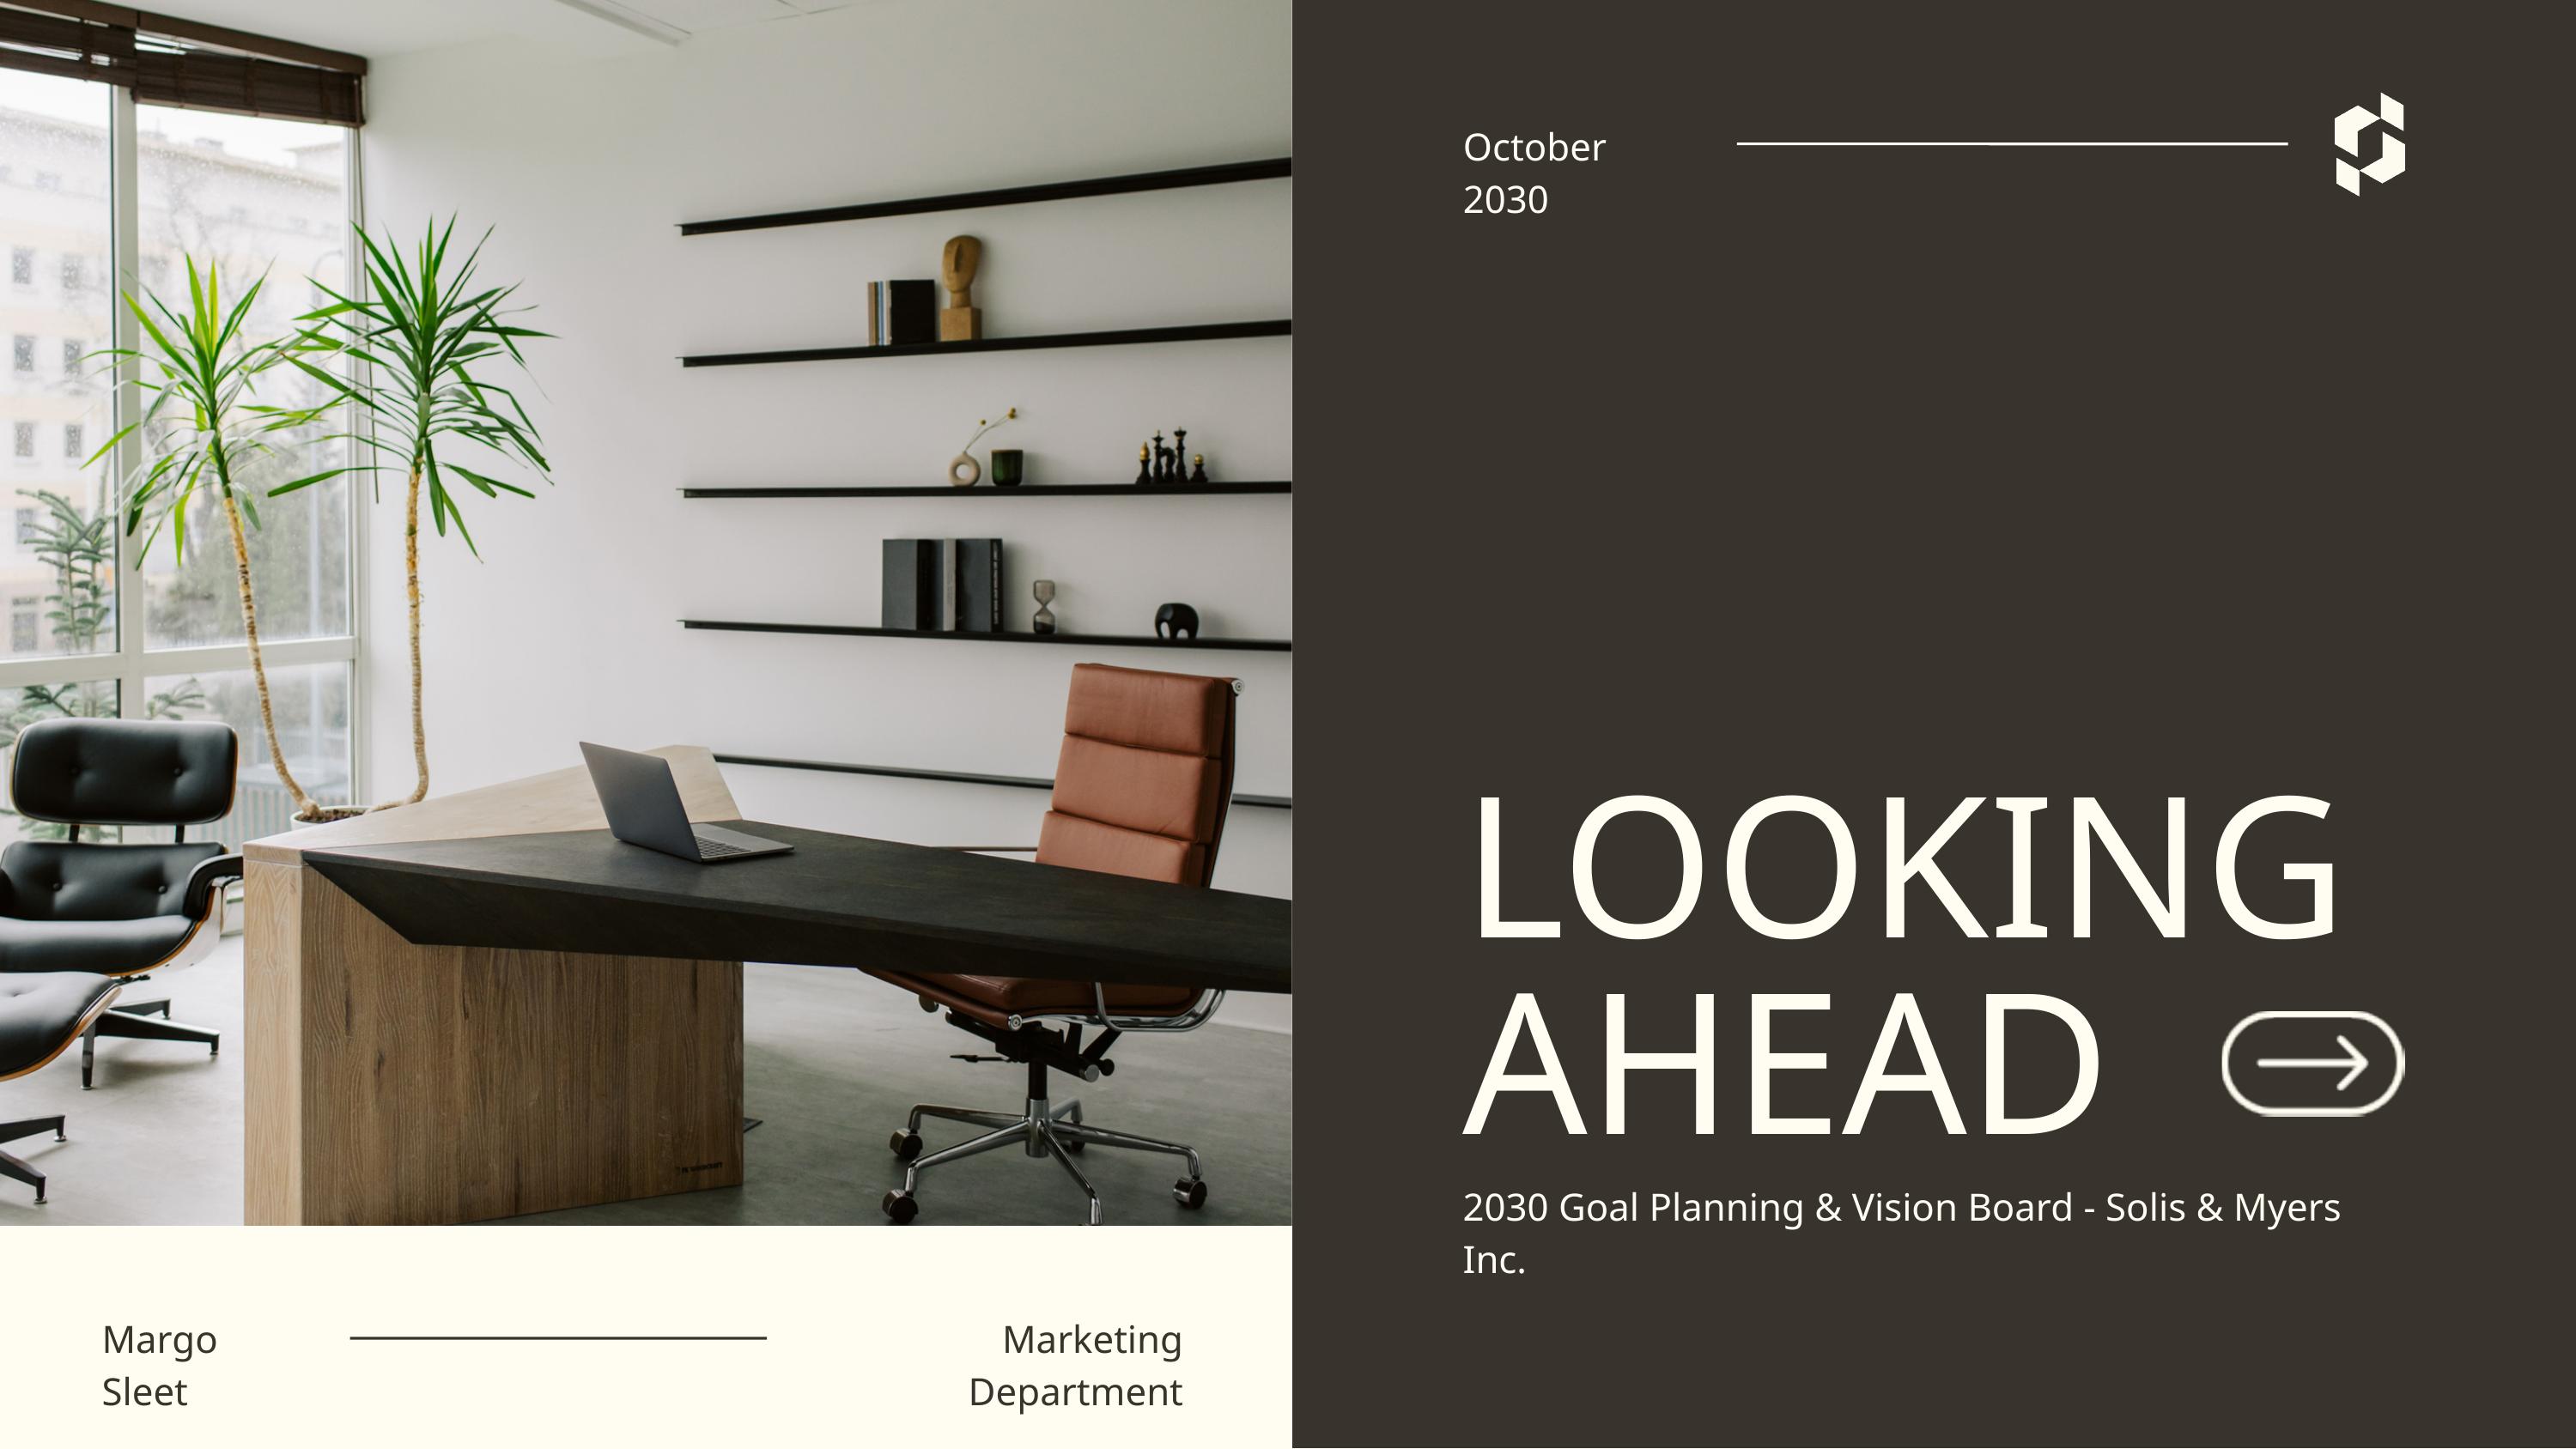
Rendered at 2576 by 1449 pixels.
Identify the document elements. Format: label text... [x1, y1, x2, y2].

text_box Margo Sleet [101, 1307, 303, 1413]
text_box Marketing Department [813, 1307, 1184, 1413]
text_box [0, 0, 1292, 1226]
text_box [1291, 0, 2576, 1449]
